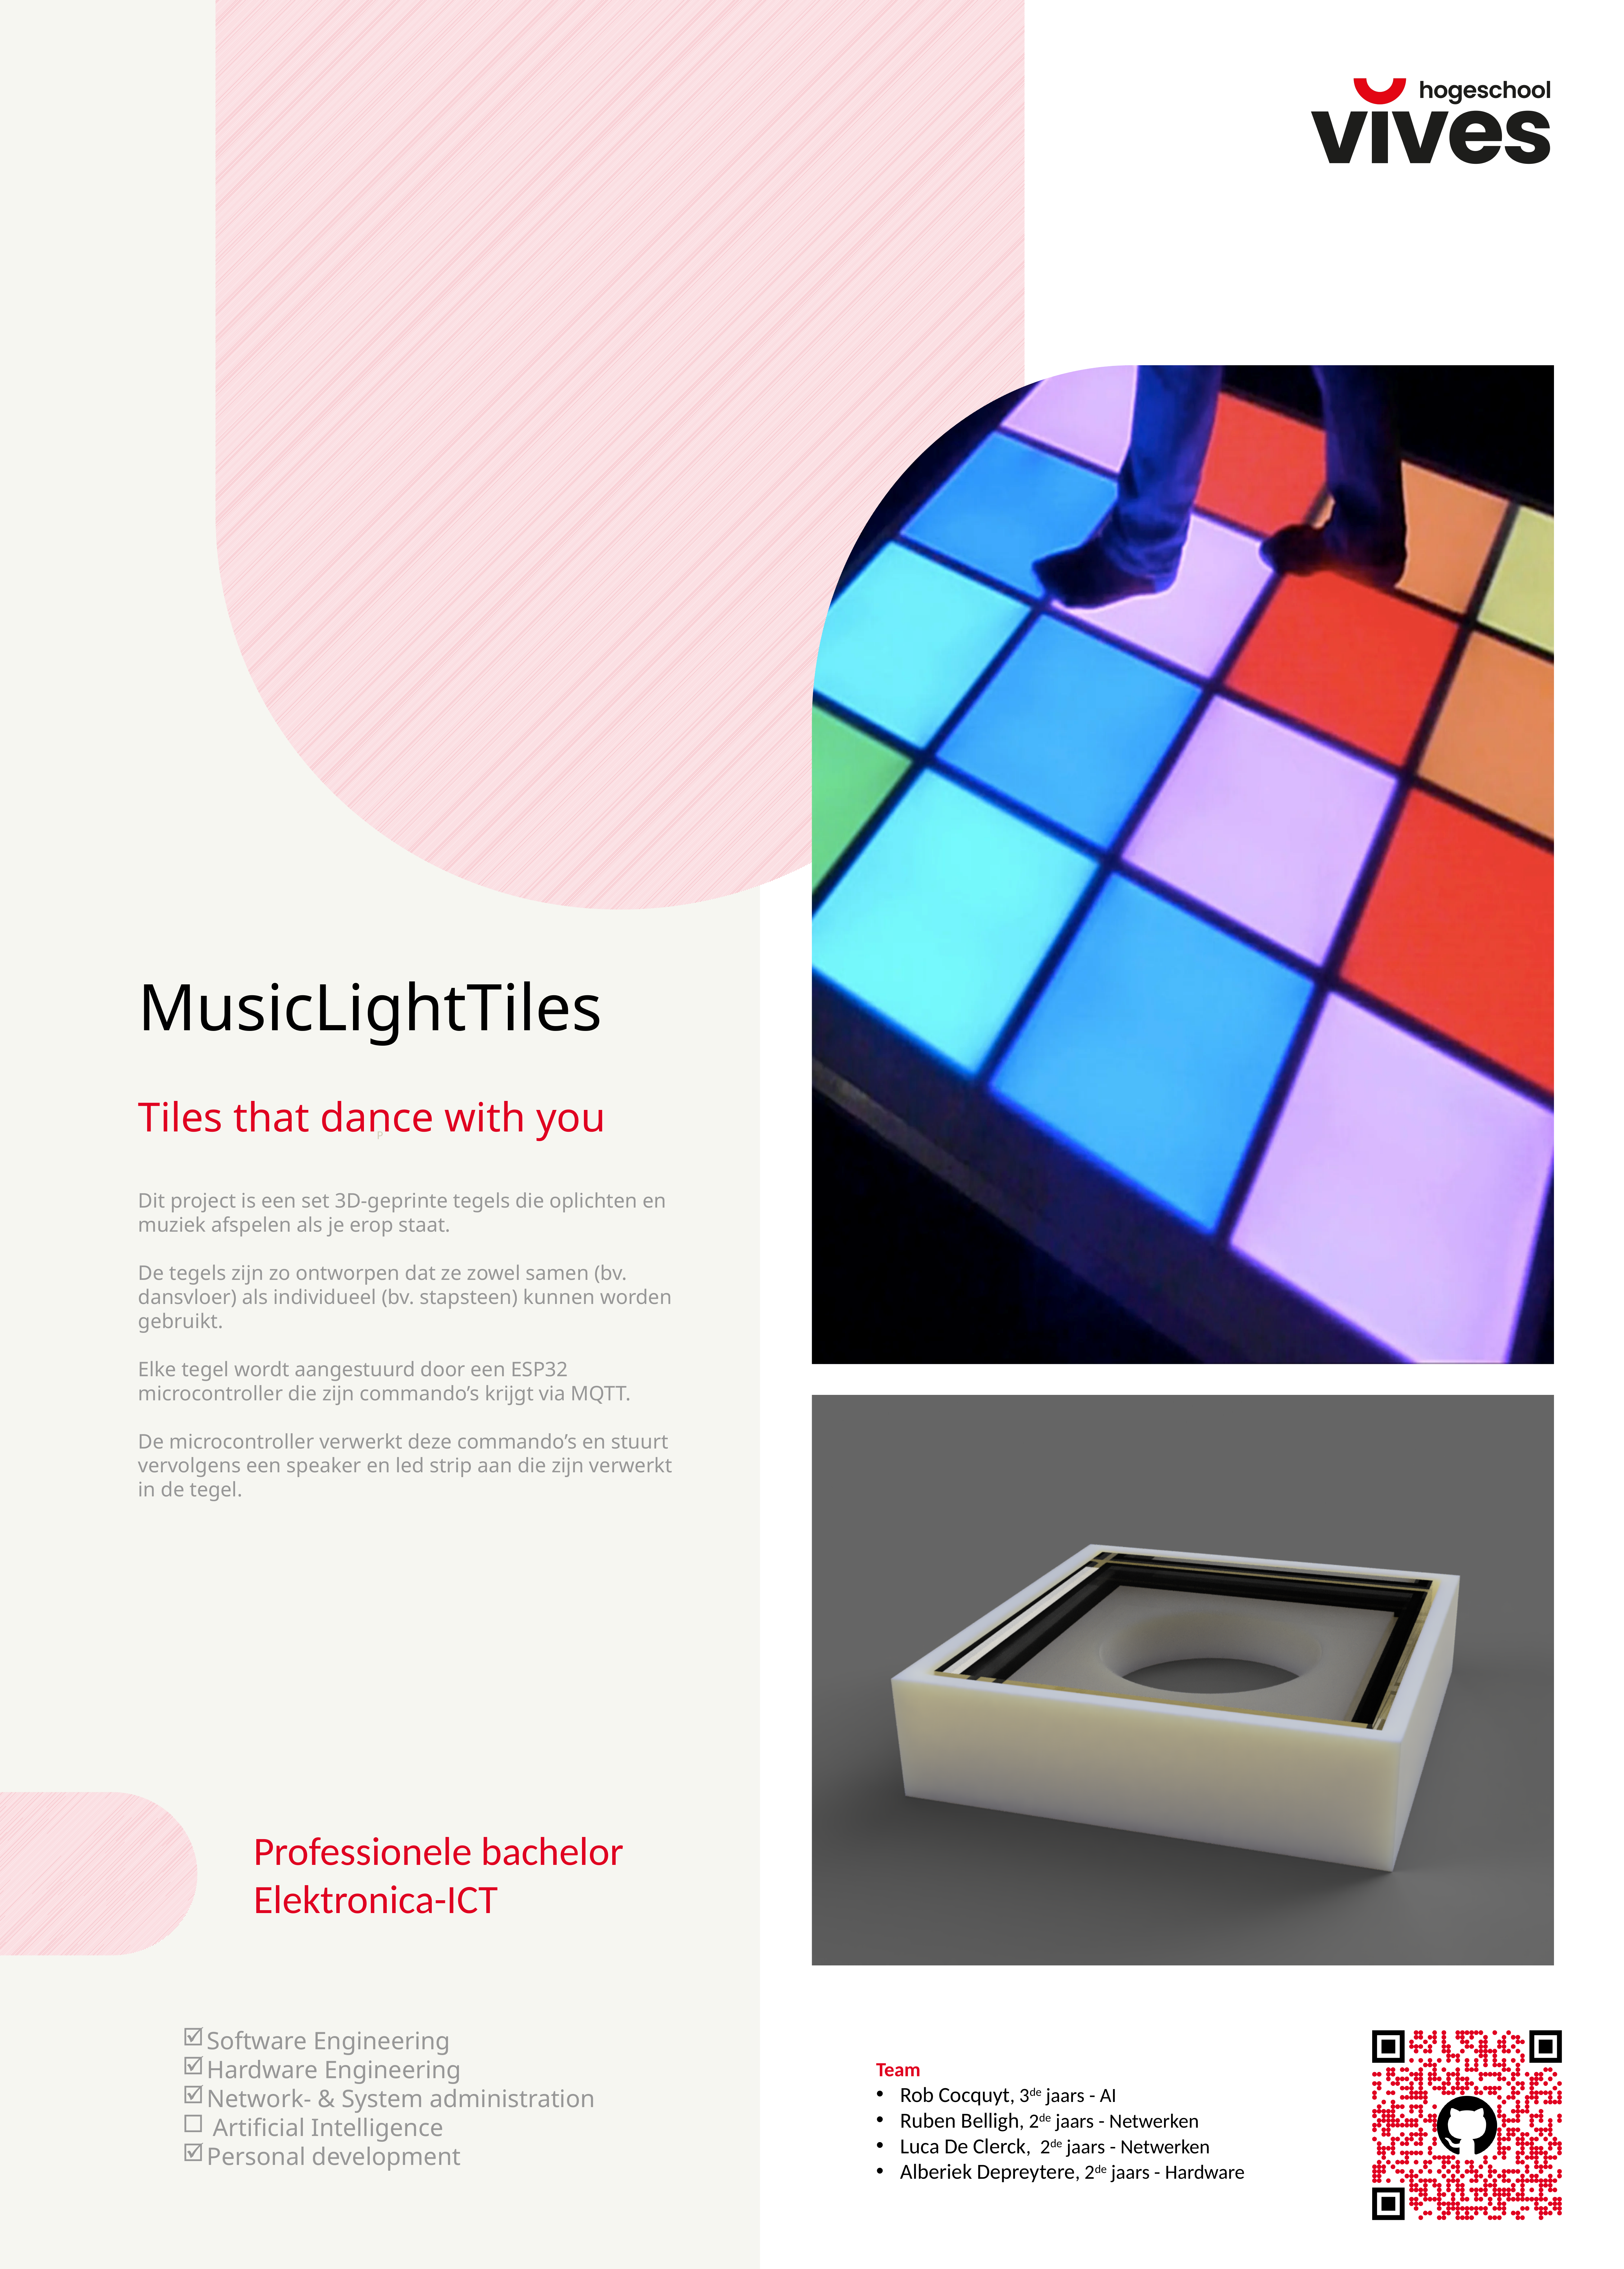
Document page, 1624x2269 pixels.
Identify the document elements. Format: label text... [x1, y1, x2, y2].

title MusicLightTiles Tiles that dance with you Dit project is een set 3D-geprinte tegels die oplichten en muziek afspelen als je erop staat. De tegels zijn zo ontworpen dat ze zowel samen (bv. dansvloer) als individueel (bv. stapsteen) kunnen worden gebruikt. Elke tegel wordt aangestuurd door een ESP32 microcontroller die zijn commando’s krijgt via MQTT. De microcontroller verwerkt deze commando’s en stuurt vervolgens een speaker en led strip aan die zijn verwerkt in de tegel. [133, 963, 690, 1768]
text_box Professionele bachelor Elektronica-ICT [249, 1822, 629, 1924]
picture [812, 1395, 1554, 1965]
text_box Team Rob Cocquyt, 3de jaars - AI Ruben Belligh, 2de jaars - Netwerken Luca De Clerck, 2de jaars - Netwerken Alberiek Depreytere, 2de jaars - Hardware [871, 2054, 1250, 2186]
text_box [811, 365, 1554, 1365]
text_box P [0, 0, 760, 2269]
picture [1363, 2021, 1571, 2229]
text_box Software Engineering Hardware Engineering Network- & System administration Artificial Intelligence Personal development [178, 2023, 600, 2172]
text_box [215, 0, 1025, 910]
picture [1310, 77, 1553, 164]
text_box [0, 1792, 198, 1956]
